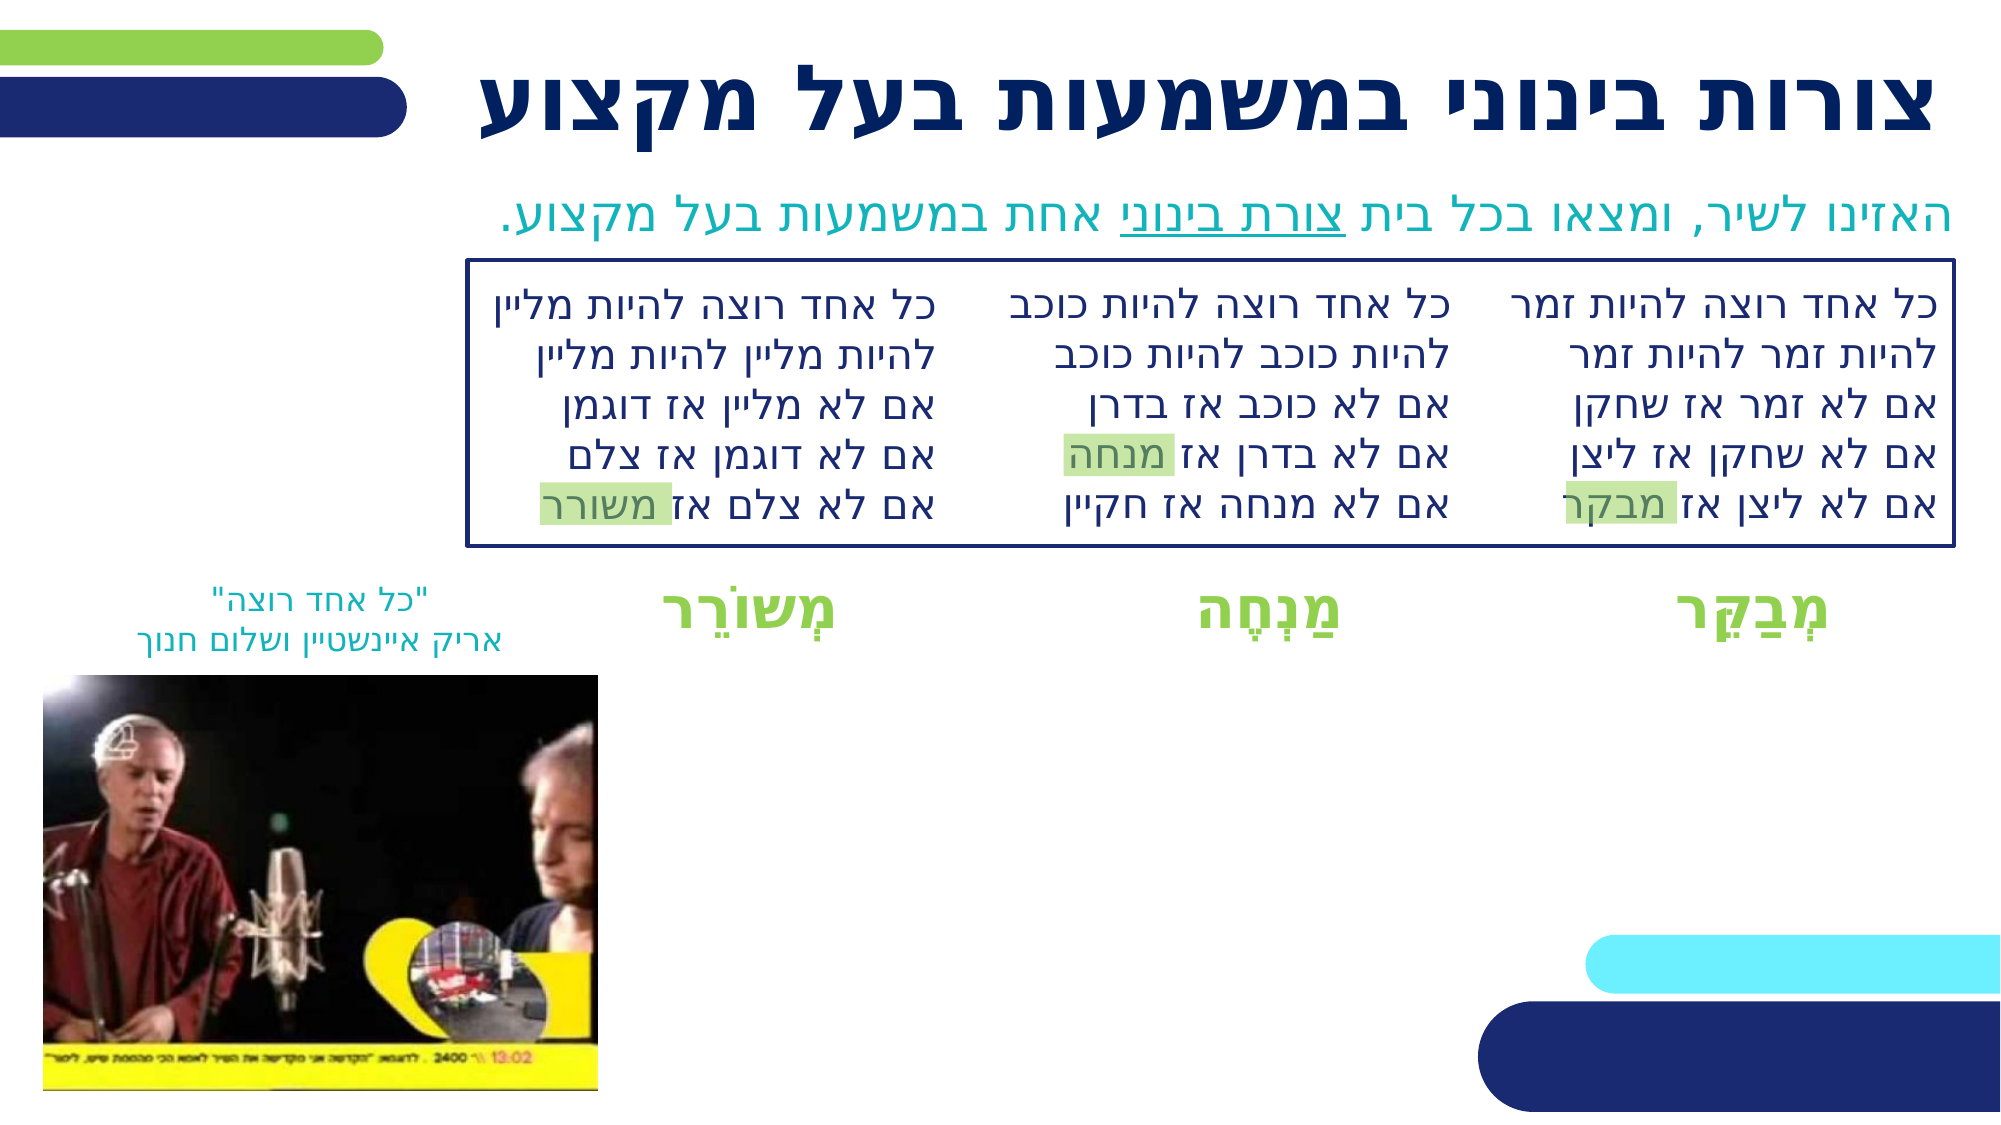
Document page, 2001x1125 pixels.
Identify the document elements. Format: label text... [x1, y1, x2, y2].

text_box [451, 260, 1955, 547]
text_box מַנְחֶה [1180, 562, 1360, 648]
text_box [42, 674, 599, 1092]
text_box מְבַקֵּר [1661, 562, 1847, 648]
list האזינו לשיר, ומצאו בכל בית צורת בינוני אחת במשמעות בעל מקצוע. [418, 170, 2000, 253]
text_box "כל אחד רוצה" אריק איינשטיין ושלום חנוך [121, 571, 519, 666]
text_box מְשוֹרֵר [647, 562, 854, 648]
title צורות בינוני במשמעות בעל מקצוע [418, 34, 2000, 154]
